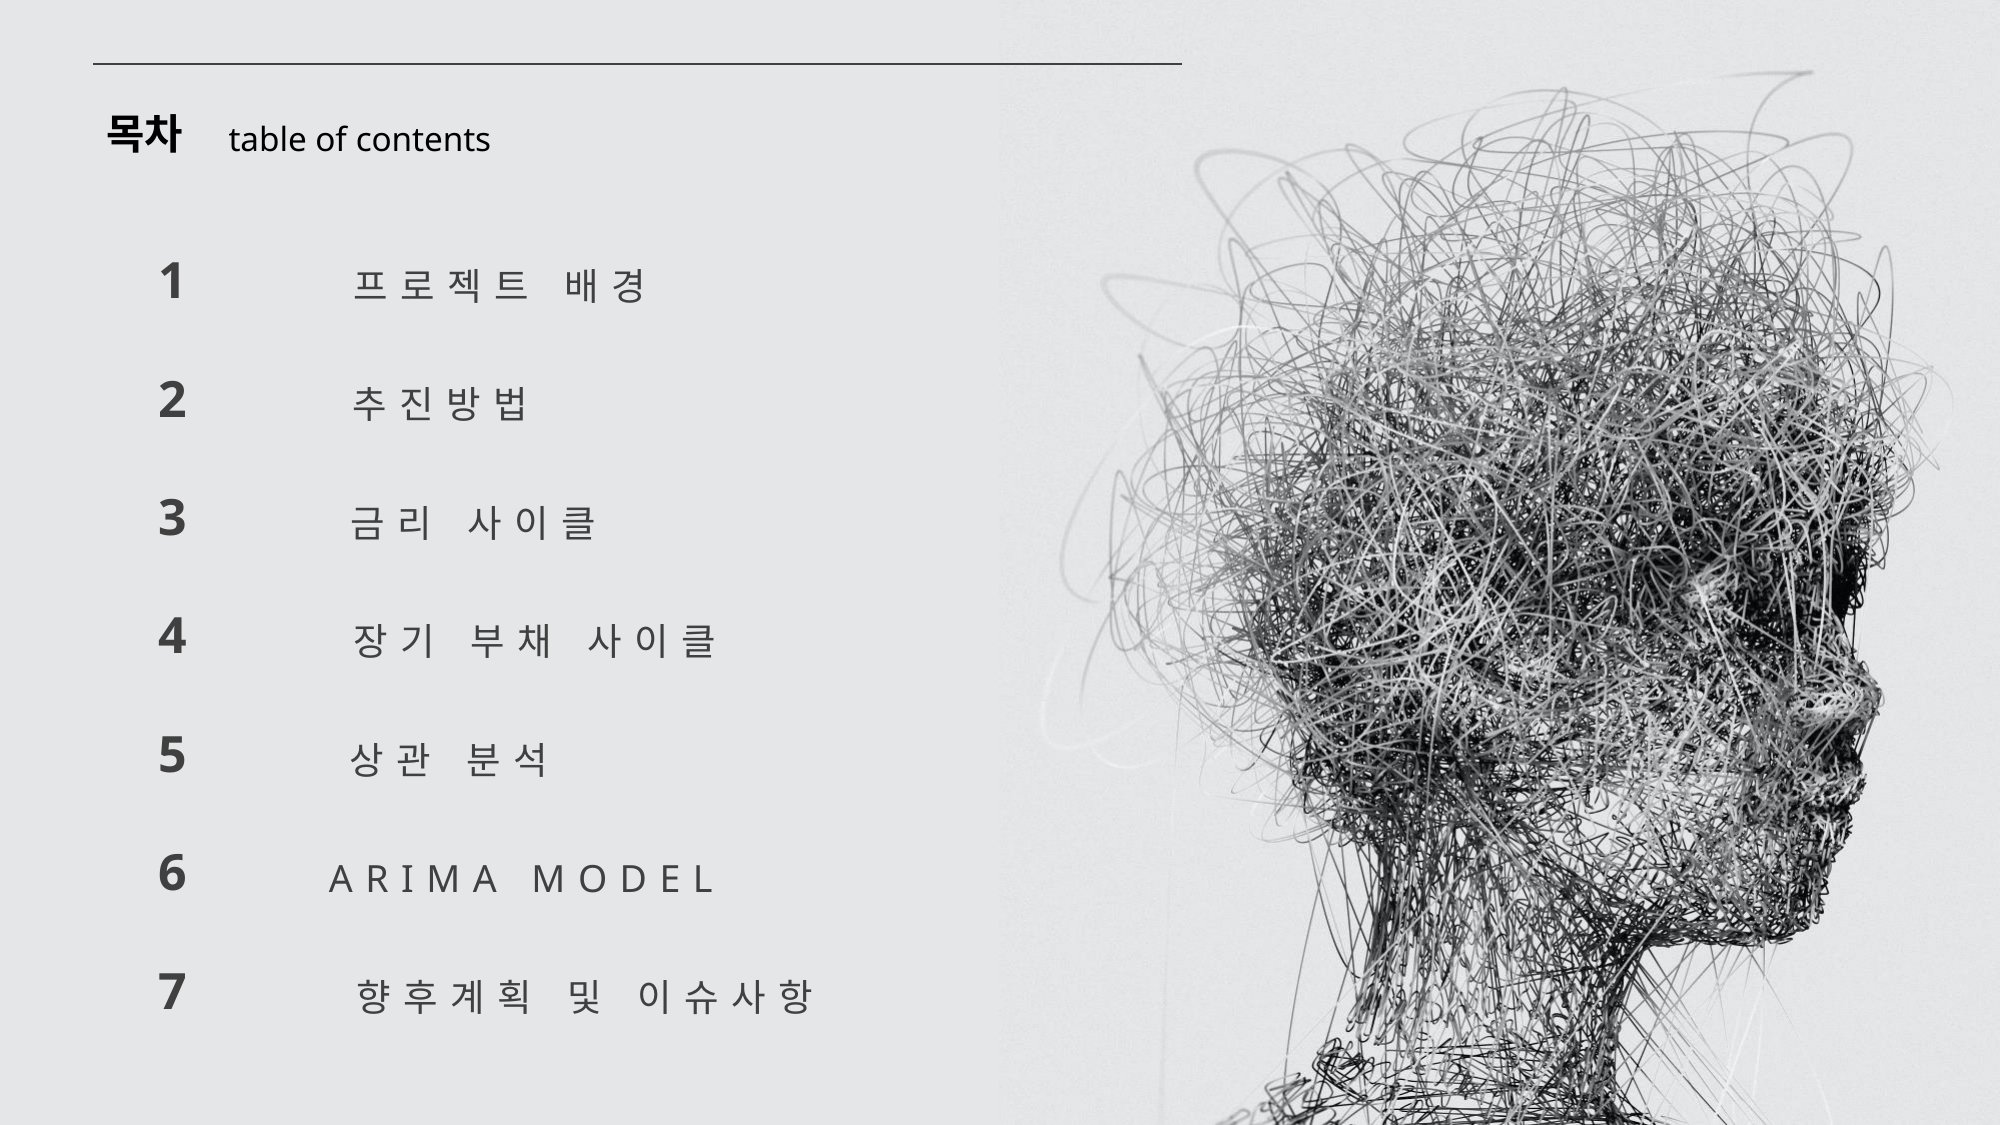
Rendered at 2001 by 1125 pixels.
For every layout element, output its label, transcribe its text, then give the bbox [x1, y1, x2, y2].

text_box 향후계획 및 이슈사항 [342, 966, 829, 1027]
text_box 추진방법 [337, 374, 543, 434]
text_box ARIMA MODEL [314, 847, 728, 908]
text_box 금리 사이클 [336, 492, 612, 553]
text_box 장기 부채 사이클 [338, 611, 732, 671]
picture [999, 0, 2000, 1125]
text_box 4 [143, 596, 200, 672]
text_box table of contents [213, 110, 507, 166]
text_box 2 [143, 359, 200, 435]
text_box 5 [143, 714, 200, 790]
text_box 7 [143, 951, 200, 1027]
text_box 목차 [91, 100, 198, 166]
text_box 1 [143, 241, 198, 316]
text_box 3 [143, 478, 200, 553]
text_box 상관 분석 [334, 729, 563, 790]
text_box 프로젝트 배경 [338, 255, 661, 316]
text_box 6 [143, 833, 200, 909]
